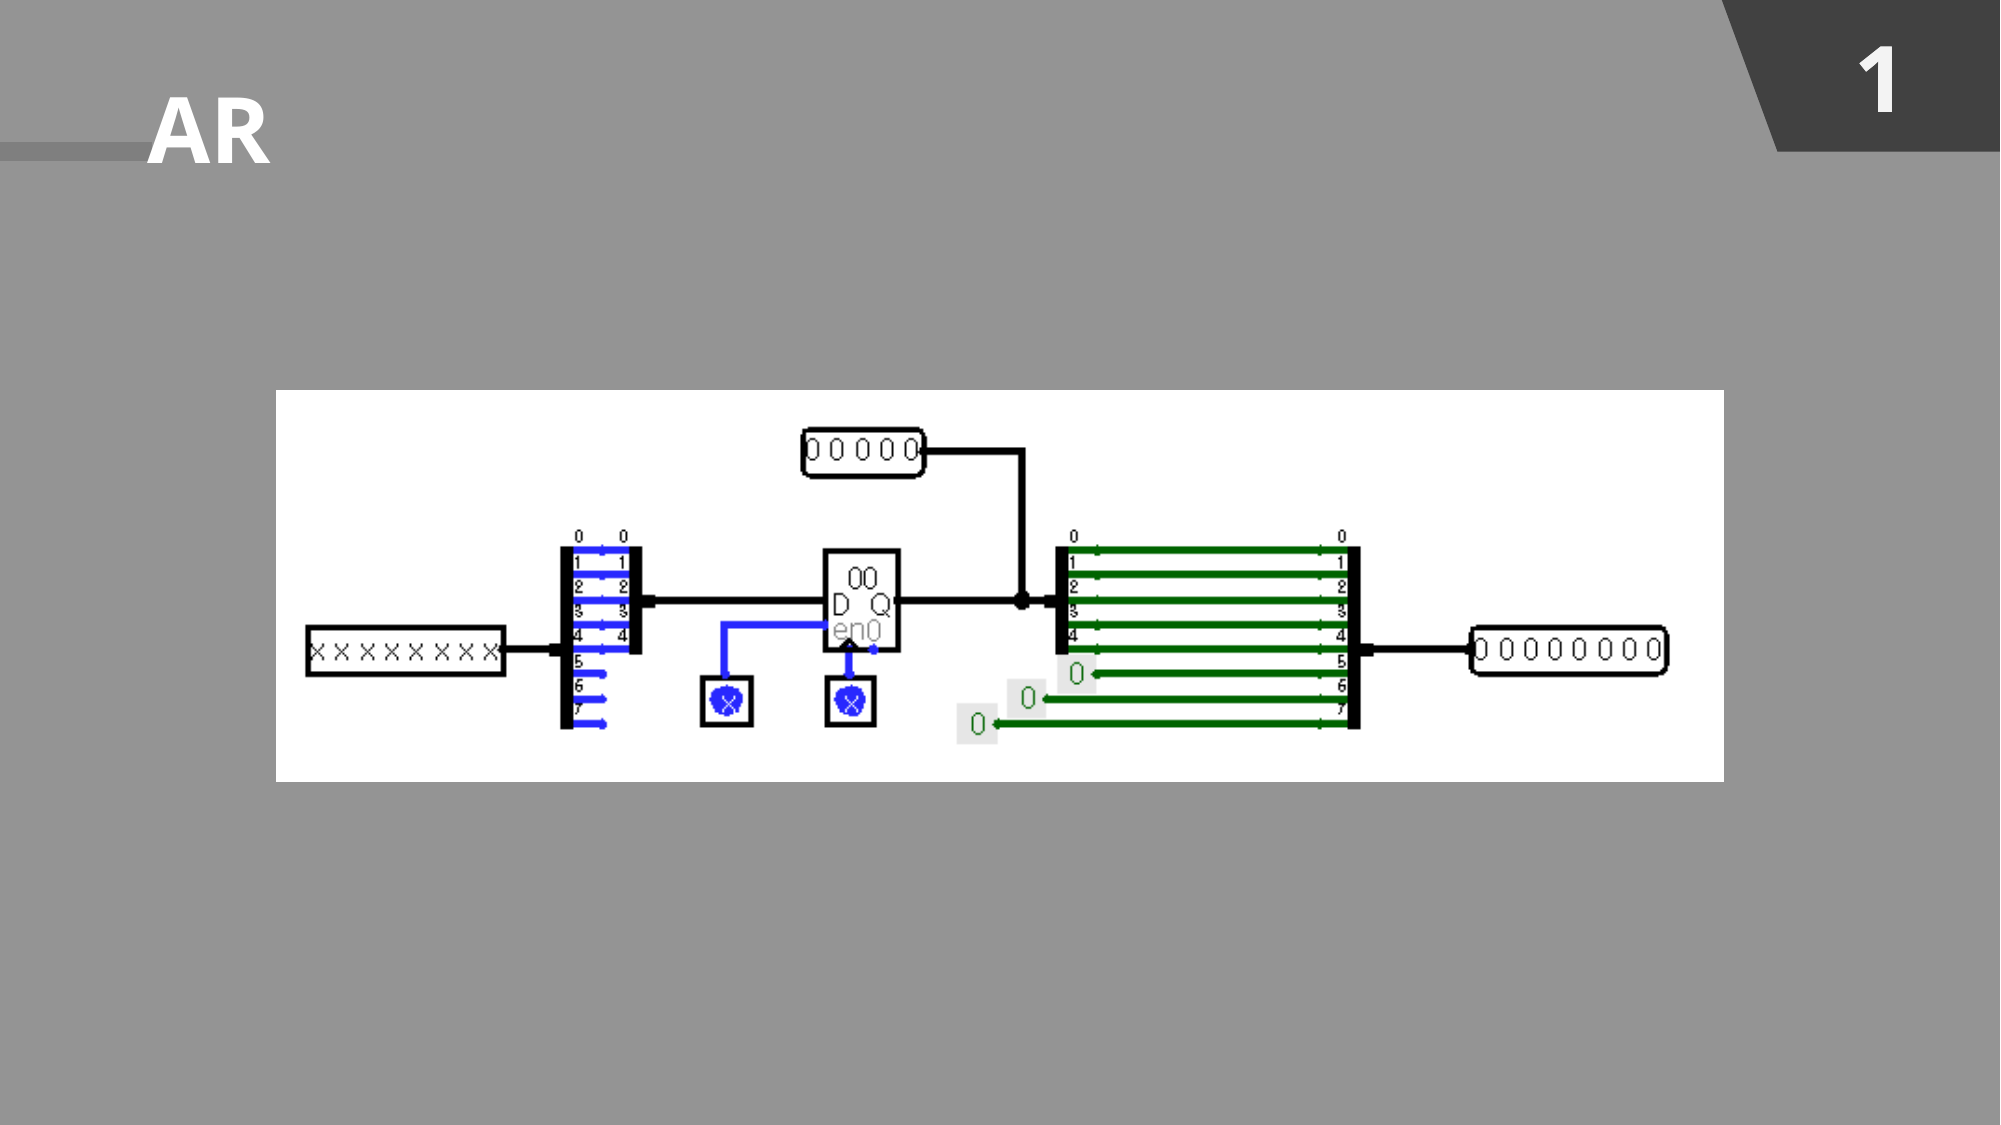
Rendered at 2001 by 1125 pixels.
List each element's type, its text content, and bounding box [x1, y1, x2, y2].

picture [276, 390, 1724, 782]
text_box 1 [1838, 12, 1922, 138]
text_box AR [132, 64, 287, 190]
